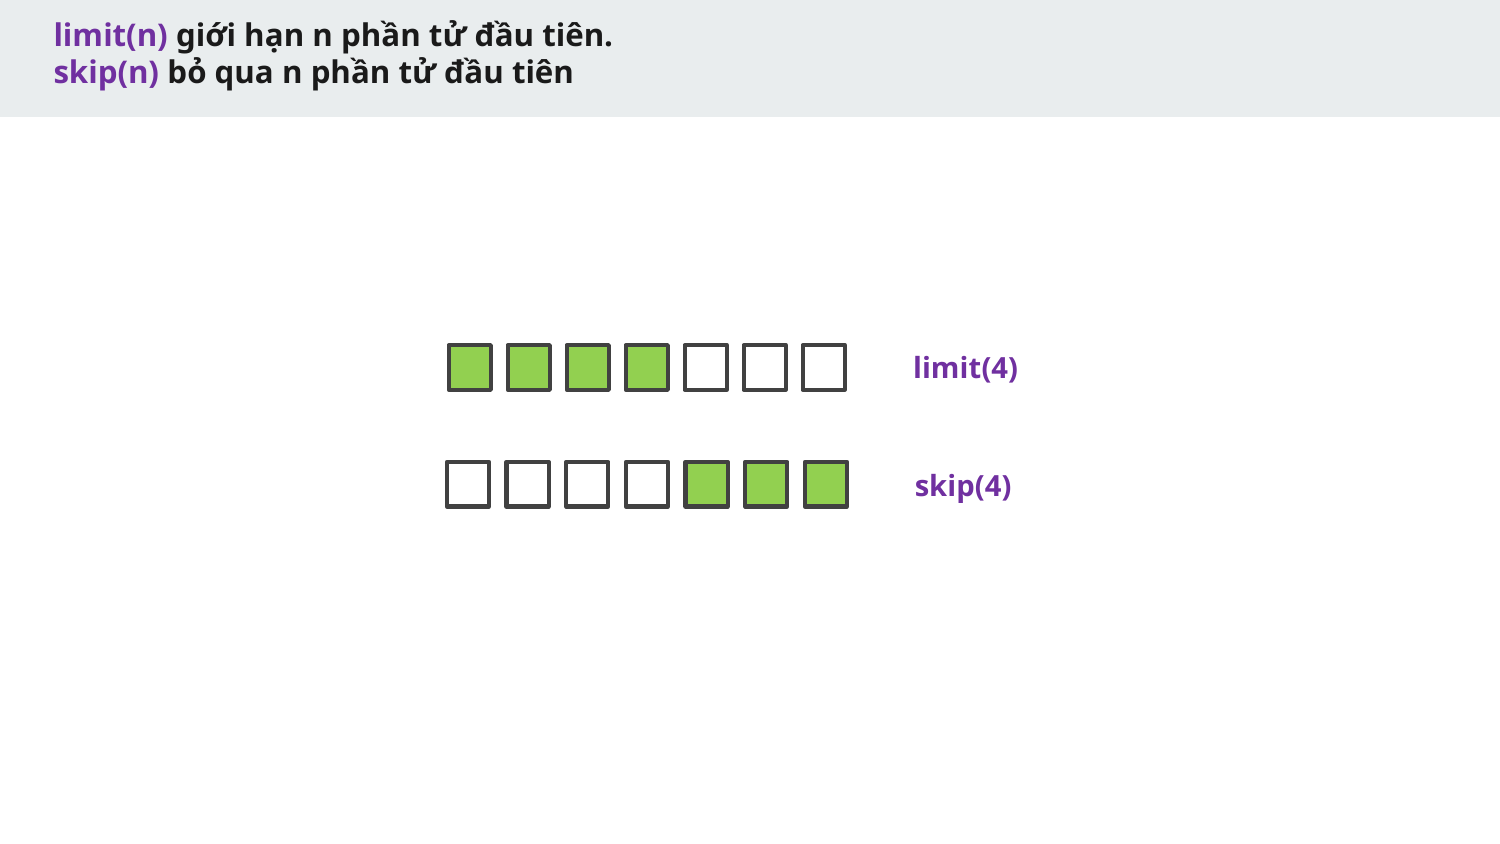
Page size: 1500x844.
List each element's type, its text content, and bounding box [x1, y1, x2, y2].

text_box [743, 460, 789, 509]
title limit(n) giới hạn n phần tử đầu tiên. skip(n) bỏ qua n phần tử đầu tiên [38, 0, 1467, 106]
text_box [683, 460, 730, 509]
text_box [803, 460, 849, 509]
text_box [565, 343, 611, 392]
text_box limit(4) [898, 342, 1041, 392]
text_box [624, 460, 670, 509]
text_box [564, 460, 610, 509]
text_box [445, 460, 491, 509]
text_box [506, 343, 552, 392]
text_box [447, 343, 493, 392]
text_box [683, 343, 729, 392]
text_box [742, 343, 788, 392]
text_box skip(4) [900, 459, 1035, 510]
text_box [504, 460, 551, 509]
text_box [624, 343, 670, 392]
text_box [801, 343, 847, 392]
